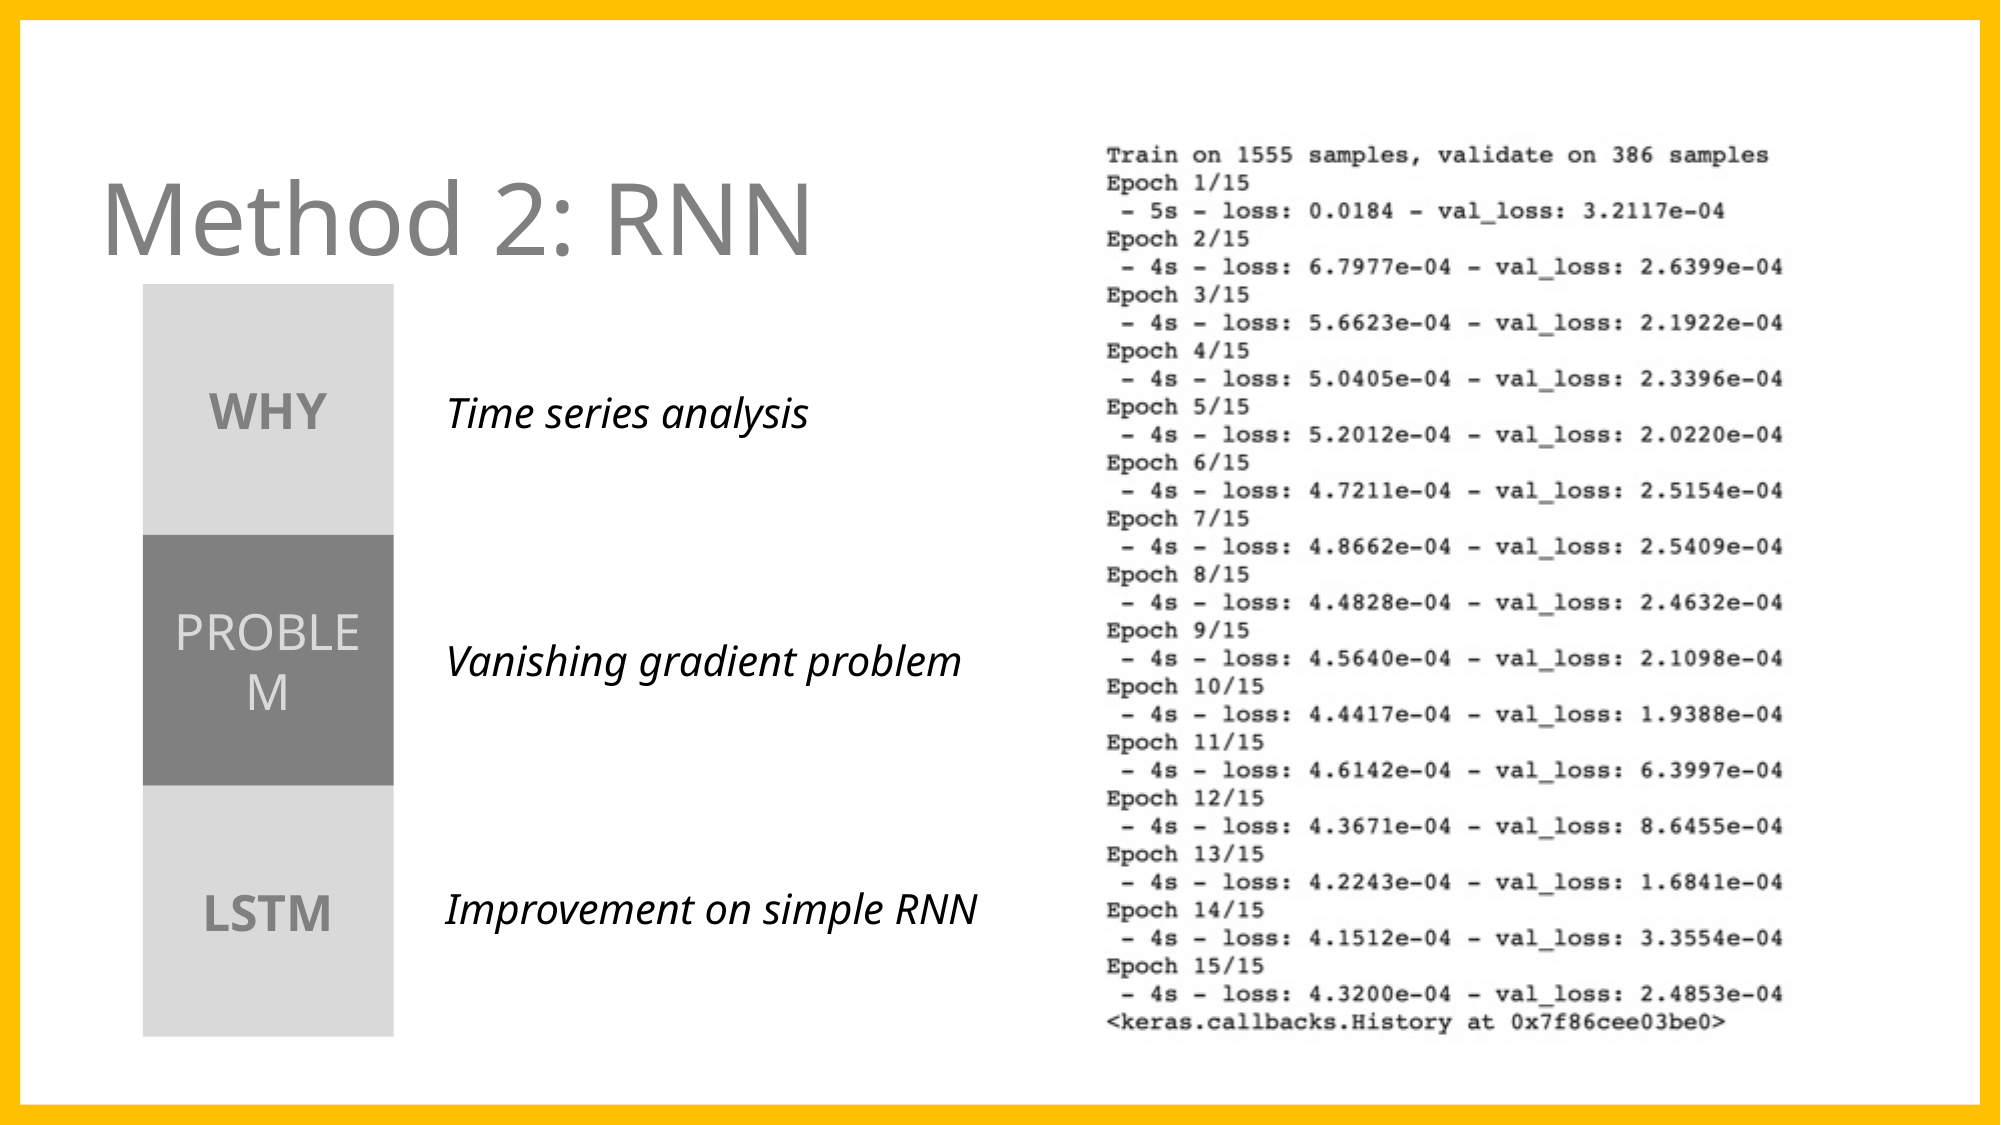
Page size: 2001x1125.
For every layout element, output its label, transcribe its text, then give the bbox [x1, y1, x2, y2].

text_box Vanishing gradient problem [430, 627, 1088, 693]
text_box Method 2: RNN [84, 147, 1088, 283]
text_box WHY [142, 283, 395, 534]
text_box LSTM [142, 785, 395, 1038]
picture [1088, 133, 1822, 1047]
text_box PROBLEM [142, 534, 395, 785]
text_box Improvement on simple RNN [430, 875, 1088, 941]
text_box [0, 0, 2000, 1125]
text_box Time series analysis [430, 379, 1088, 445]
